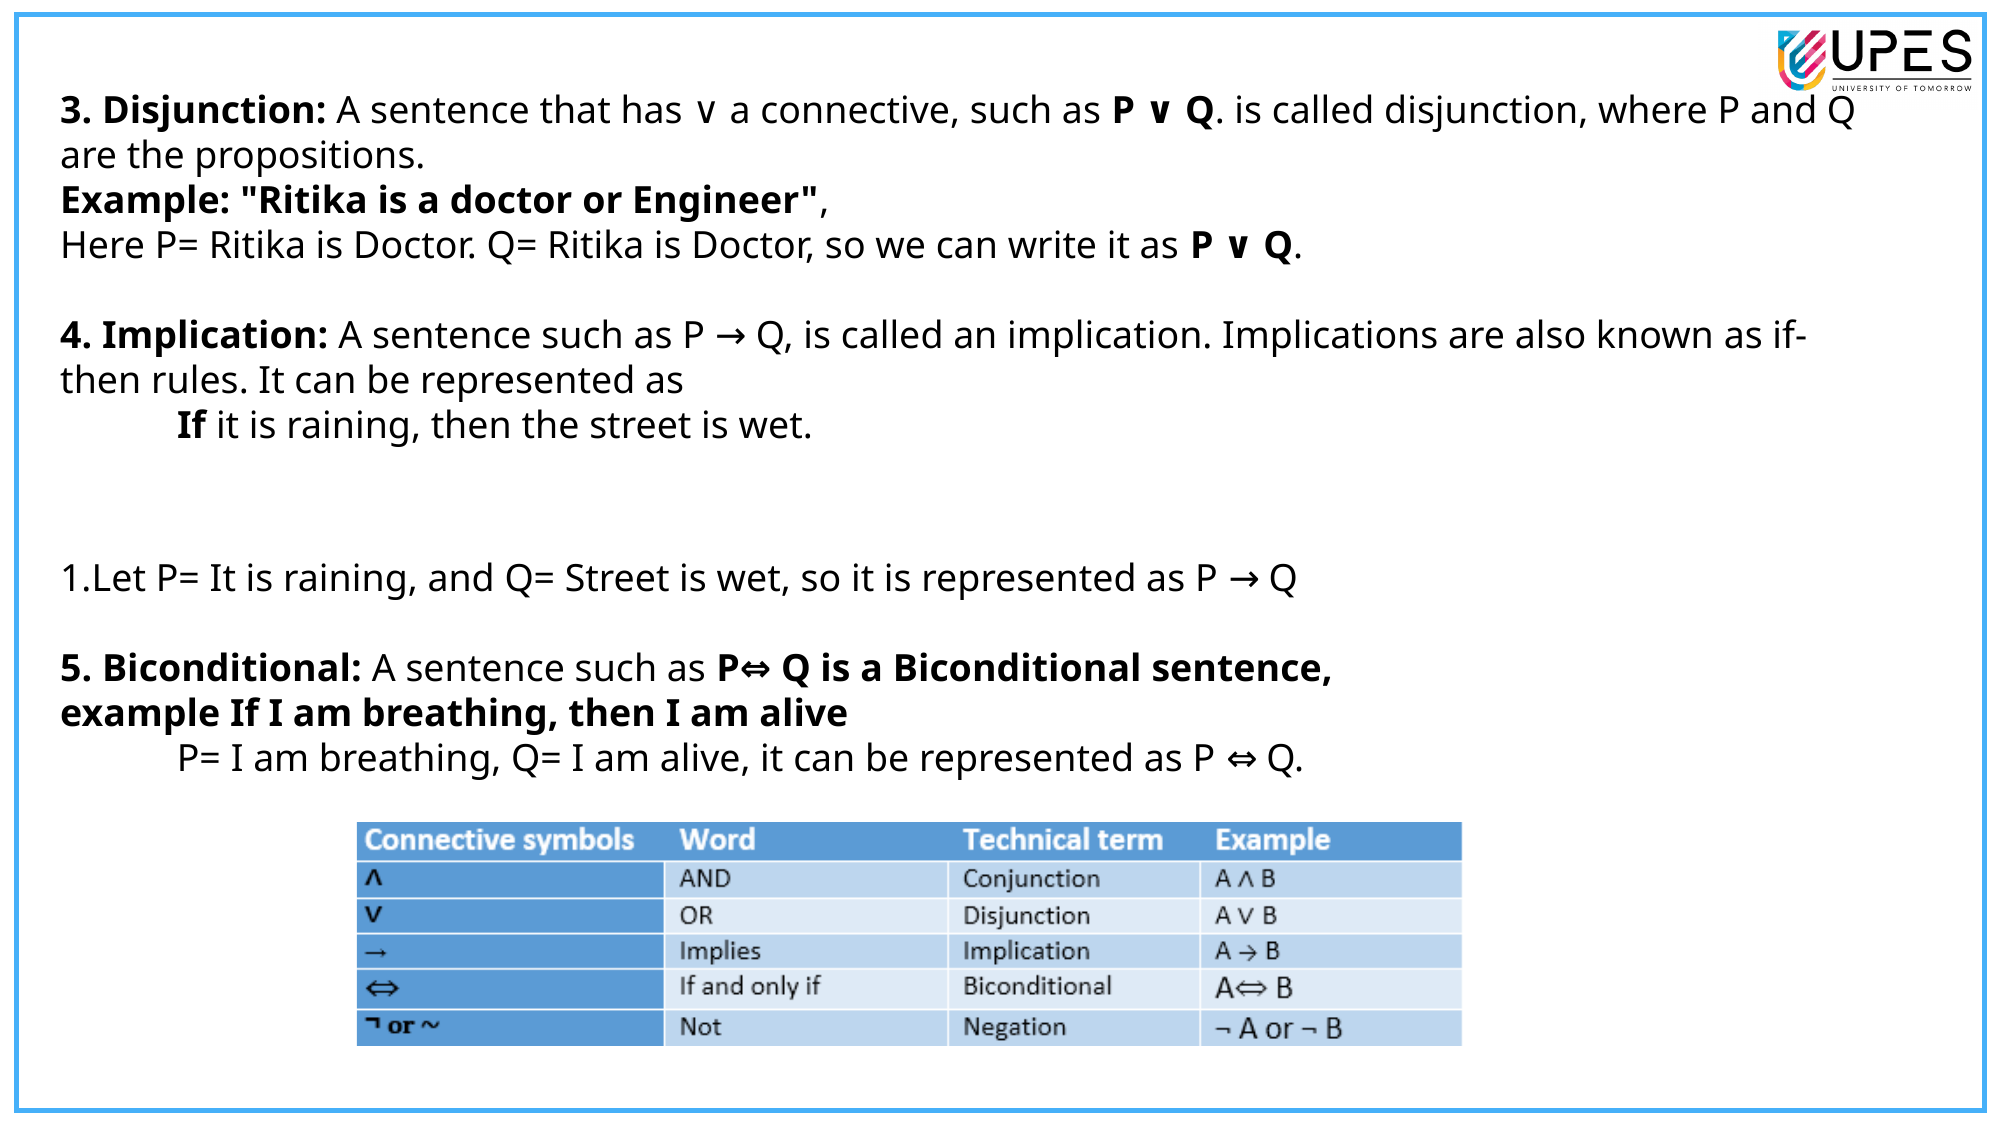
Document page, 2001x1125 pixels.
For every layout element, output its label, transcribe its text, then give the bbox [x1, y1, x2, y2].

text_box 3. Disjunction: A sentence that has ∨ a connective, such as P ∨ Q. is called disjunction, where P and Q are the propositions. Example: "Ritika is a doctor or Engineer", Here P= Ritika is Doctor. Q= Ritika is Doctor, so we can write it as P ∨ Q. 4. Implication: A sentence such as P → Q, is called an implication. Implications are also known as if-then rules. It can be represented as If it is raining, then the street is wet. [45, 78, 1894, 499]
picture [1758, 20, 1978, 110]
text_box Let P= It is raining, and Q= Street is wet, so it is represented as P → Q 5. Biconditional: A sentence such as P⇔ Q is a Biconditional sentence, example If I am breathing, then I am alive P= I am breathing, Q= I am alive, it can be represented as P ⇔ Q. [45, 546, 1941, 787]
picture [356, 822, 1464, 1047]
